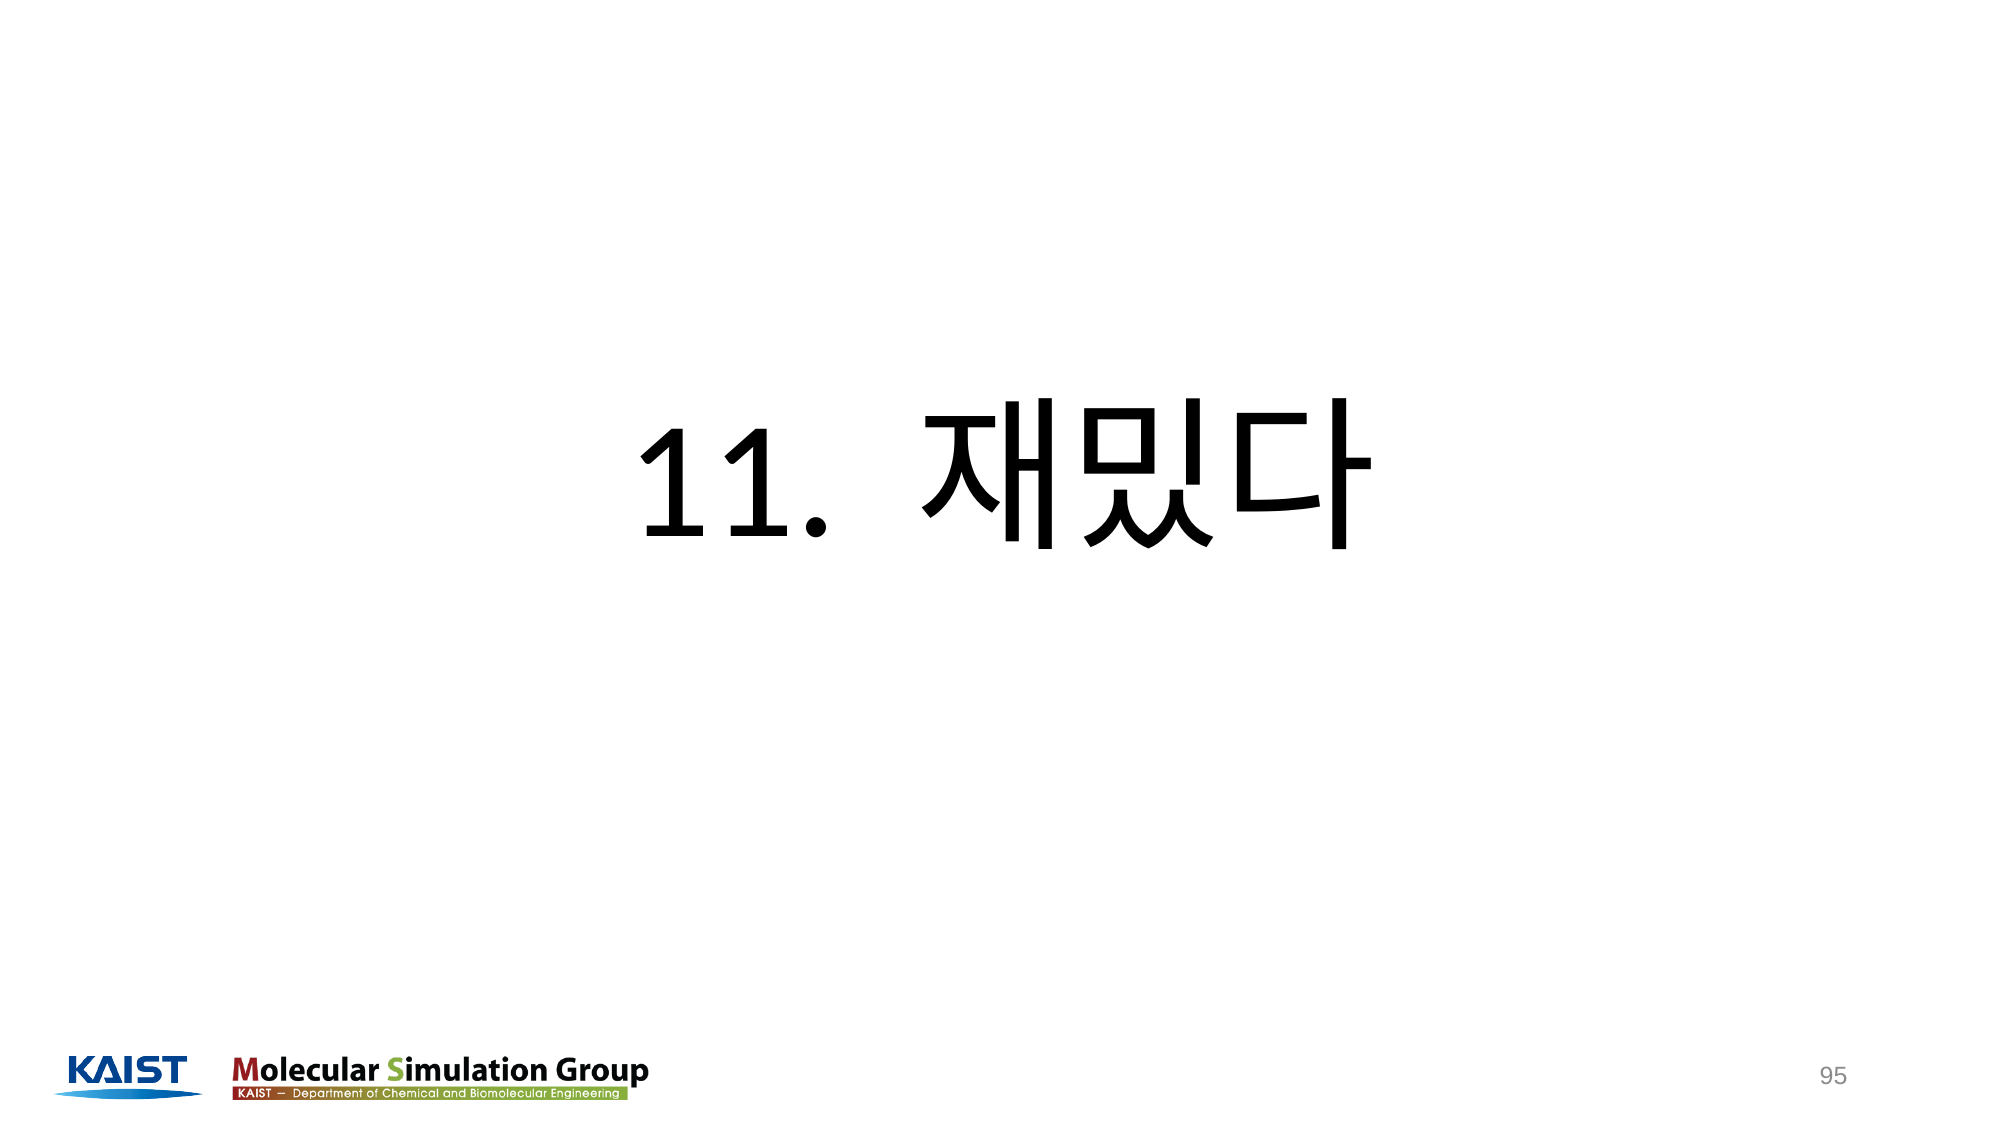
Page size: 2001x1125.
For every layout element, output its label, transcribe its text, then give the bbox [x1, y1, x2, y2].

picture [231, 1052, 649, 1100]
picture [38, 1052, 218, 1103]
slide_number 95 [1781, 1051, 1863, 1098]
text_box 11. 재밌다 [388, 362, 1614, 577]
